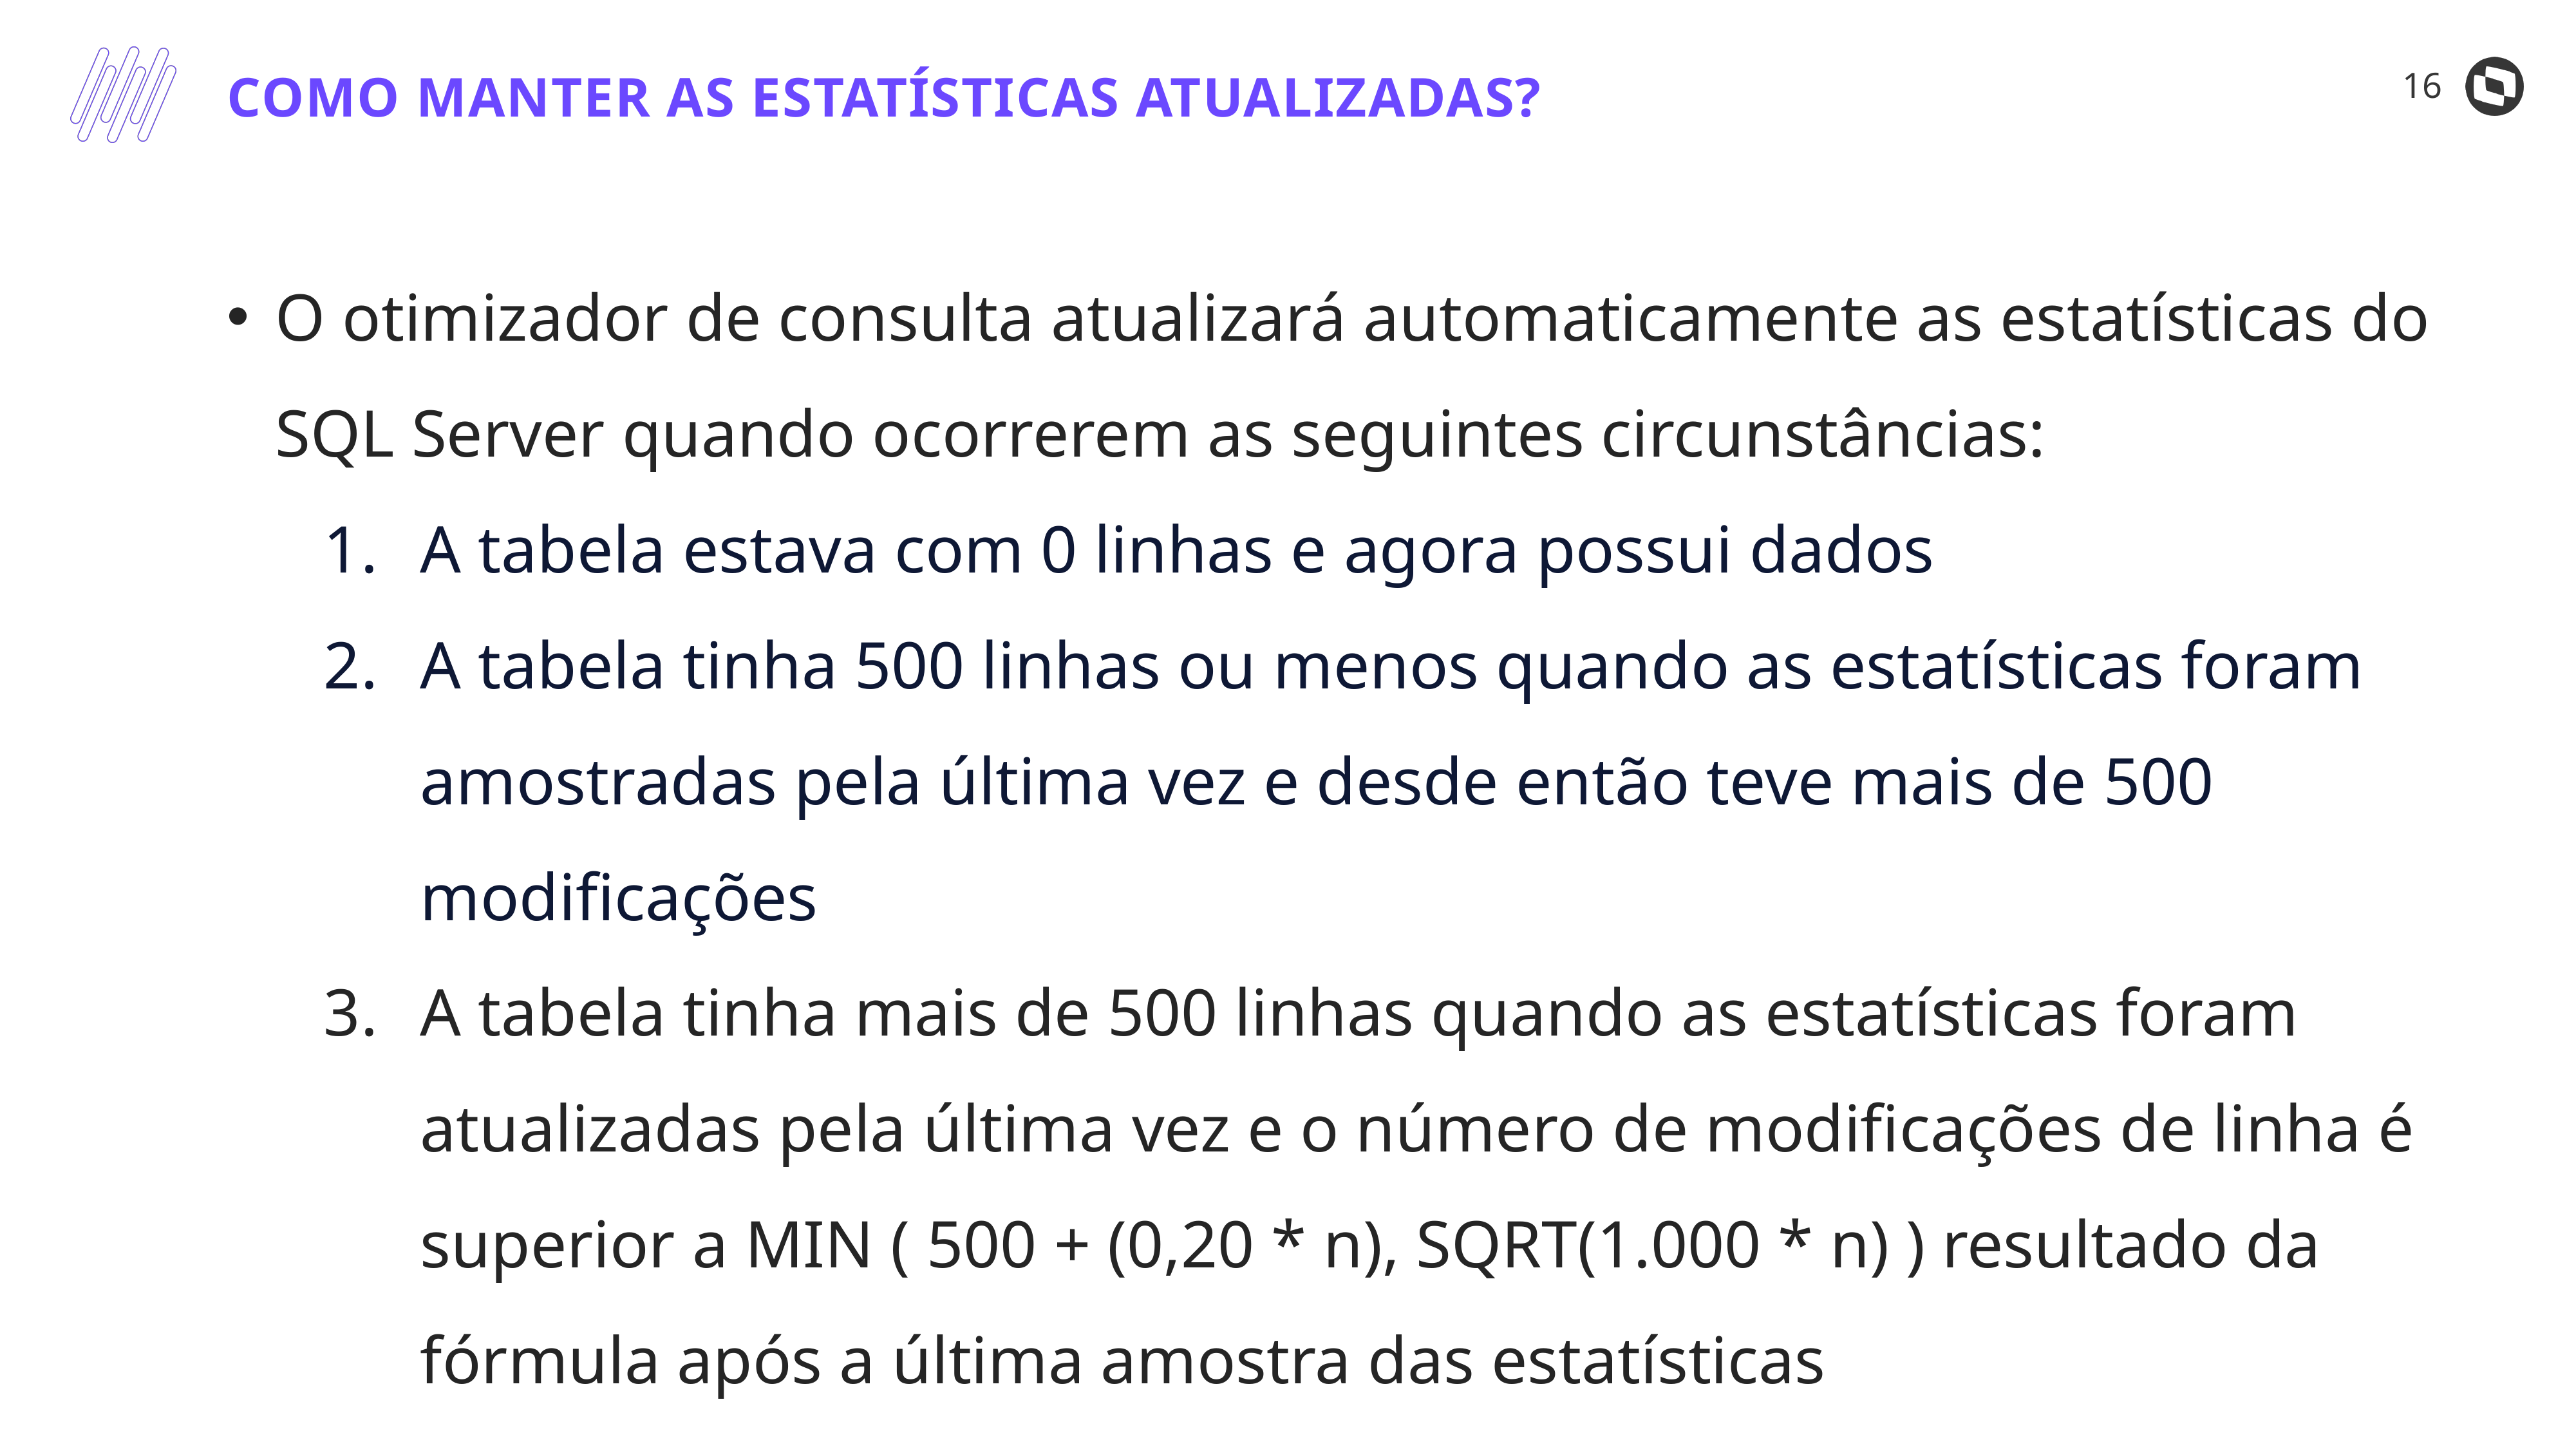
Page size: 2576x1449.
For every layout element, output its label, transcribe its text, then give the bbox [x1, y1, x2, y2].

picture [2465, 57, 2524, 116]
slide_number 16 [2346, 48, 2452, 127]
text_box O otimizador de consulta atualizará automaticamente as estatísticas do SQL Server quando ocorrerem as seguintes circunstâncias: A tabela estava com 0 linhas e agora possui dados A tabela tinha 500 linhas ou menos quando as estatísticas foram amostradas pela última vez e desde então teve mais de 500 modificações A tabela tinha mais de 500 linhas quando as estatísticas foram atualizadas pela última vez e o número de modificações de linha é superior a MIN ( 500 + (0,20 * n), SQRT(1.000 * n) ) resultado da fórmula após a última amostra das estatísticas [218, 233, 2503, 1449]
list COMO MANTER AS ESTATÍSTICAS ATUALIZADAS? [218, 58, 2322, 138]
picture [70, 46, 176, 143]
